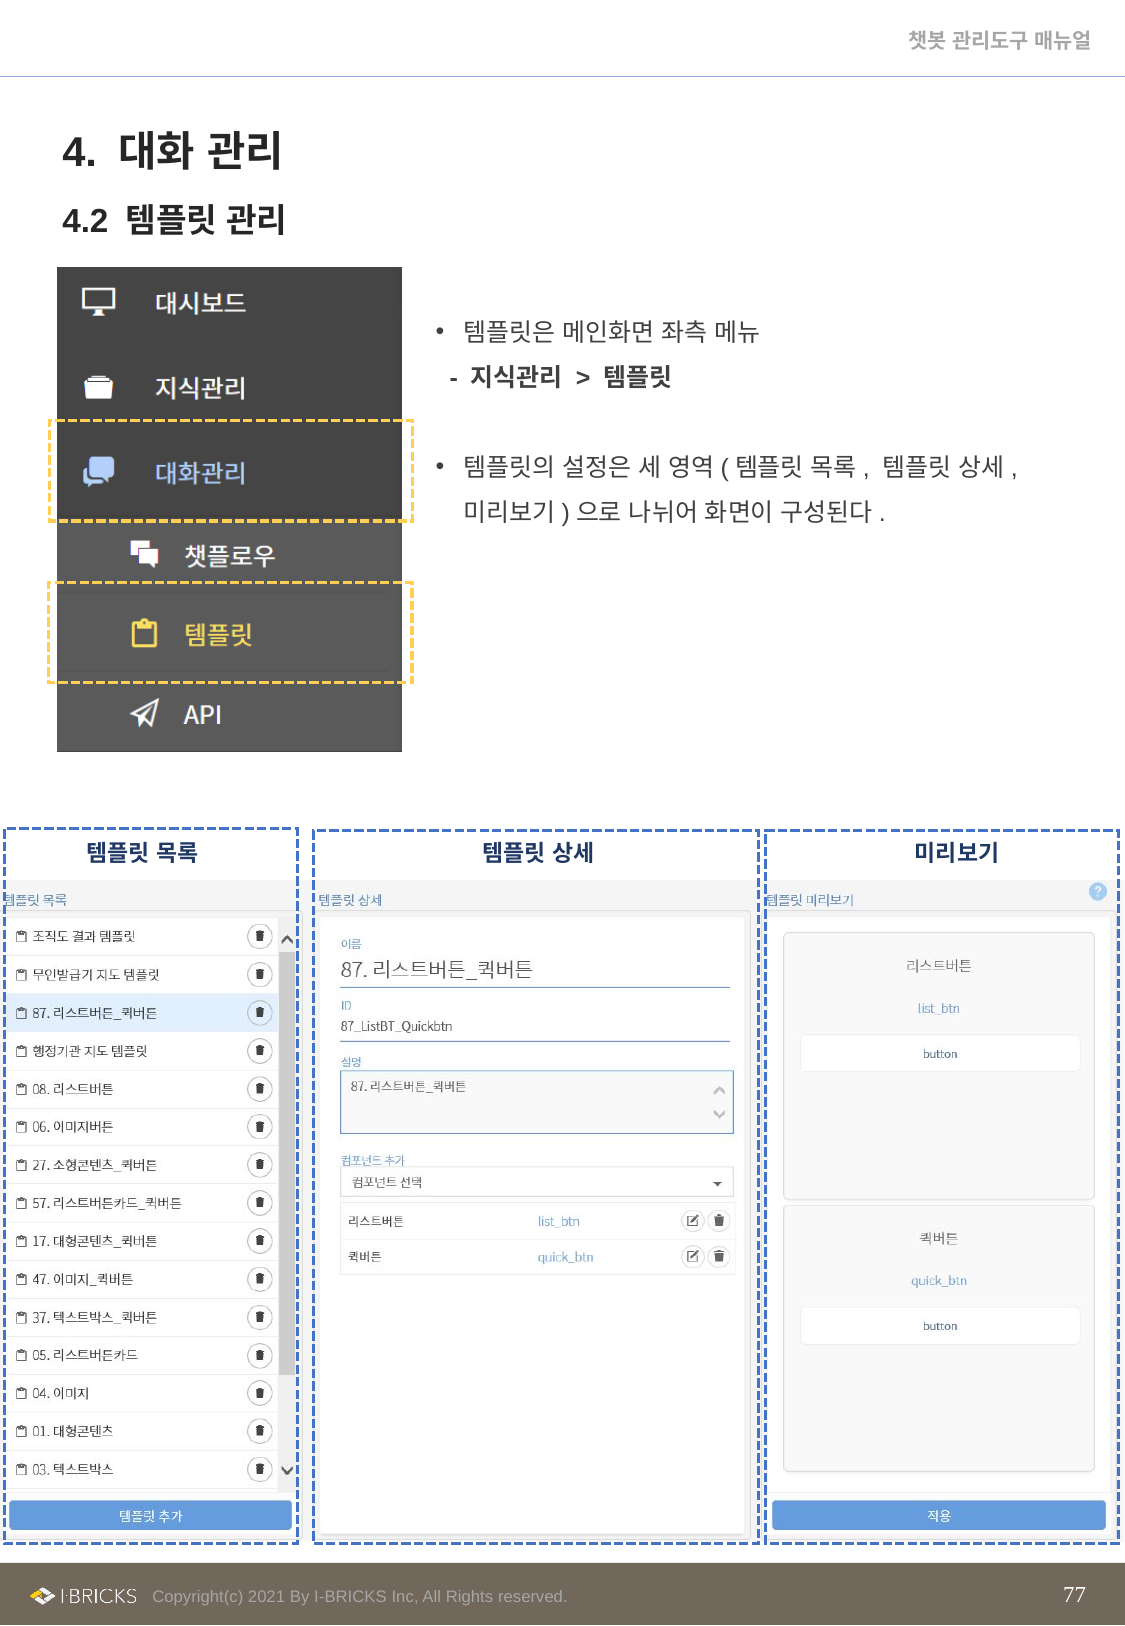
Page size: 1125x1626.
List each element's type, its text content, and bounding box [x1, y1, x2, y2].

text_box [402, 581, 413, 684]
text_box [765, 830, 1119, 880]
text_box [312, 830, 759, 880]
text_box 템플릿 상세 [467, 831, 611, 874]
text_box [48, 420, 57, 522]
text_box [402, 420, 414, 522]
slide_number 77 [991, 1566, 1102, 1620]
text_box 템플릿 목록 [71, 831, 215, 874]
text_box 템플릿은 메인화면 좌측 메뉴 - 지식관리 > 템플릿 템플릿의 설정은 세 영역(템플릿 목록, 템플릿 상세, 미리보기)으로 나뉘어 화면이 구성된다. [435, 294, 1081, 534]
text_box 4. 대화 관리 [62, 117, 1067, 183]
picture [0, 880, 1125, 1542]
text_box 미리보기 [900, 831, 1015, 874]
text_box [3, 828, 298, 880]
text_box 4.2 템플릿 관리 [62, 191, 1067, 247]
picture [27, 1585, 138, 1606]
picture [57, 267, 402, 752]
text_box [47, 581, 57, 684]
